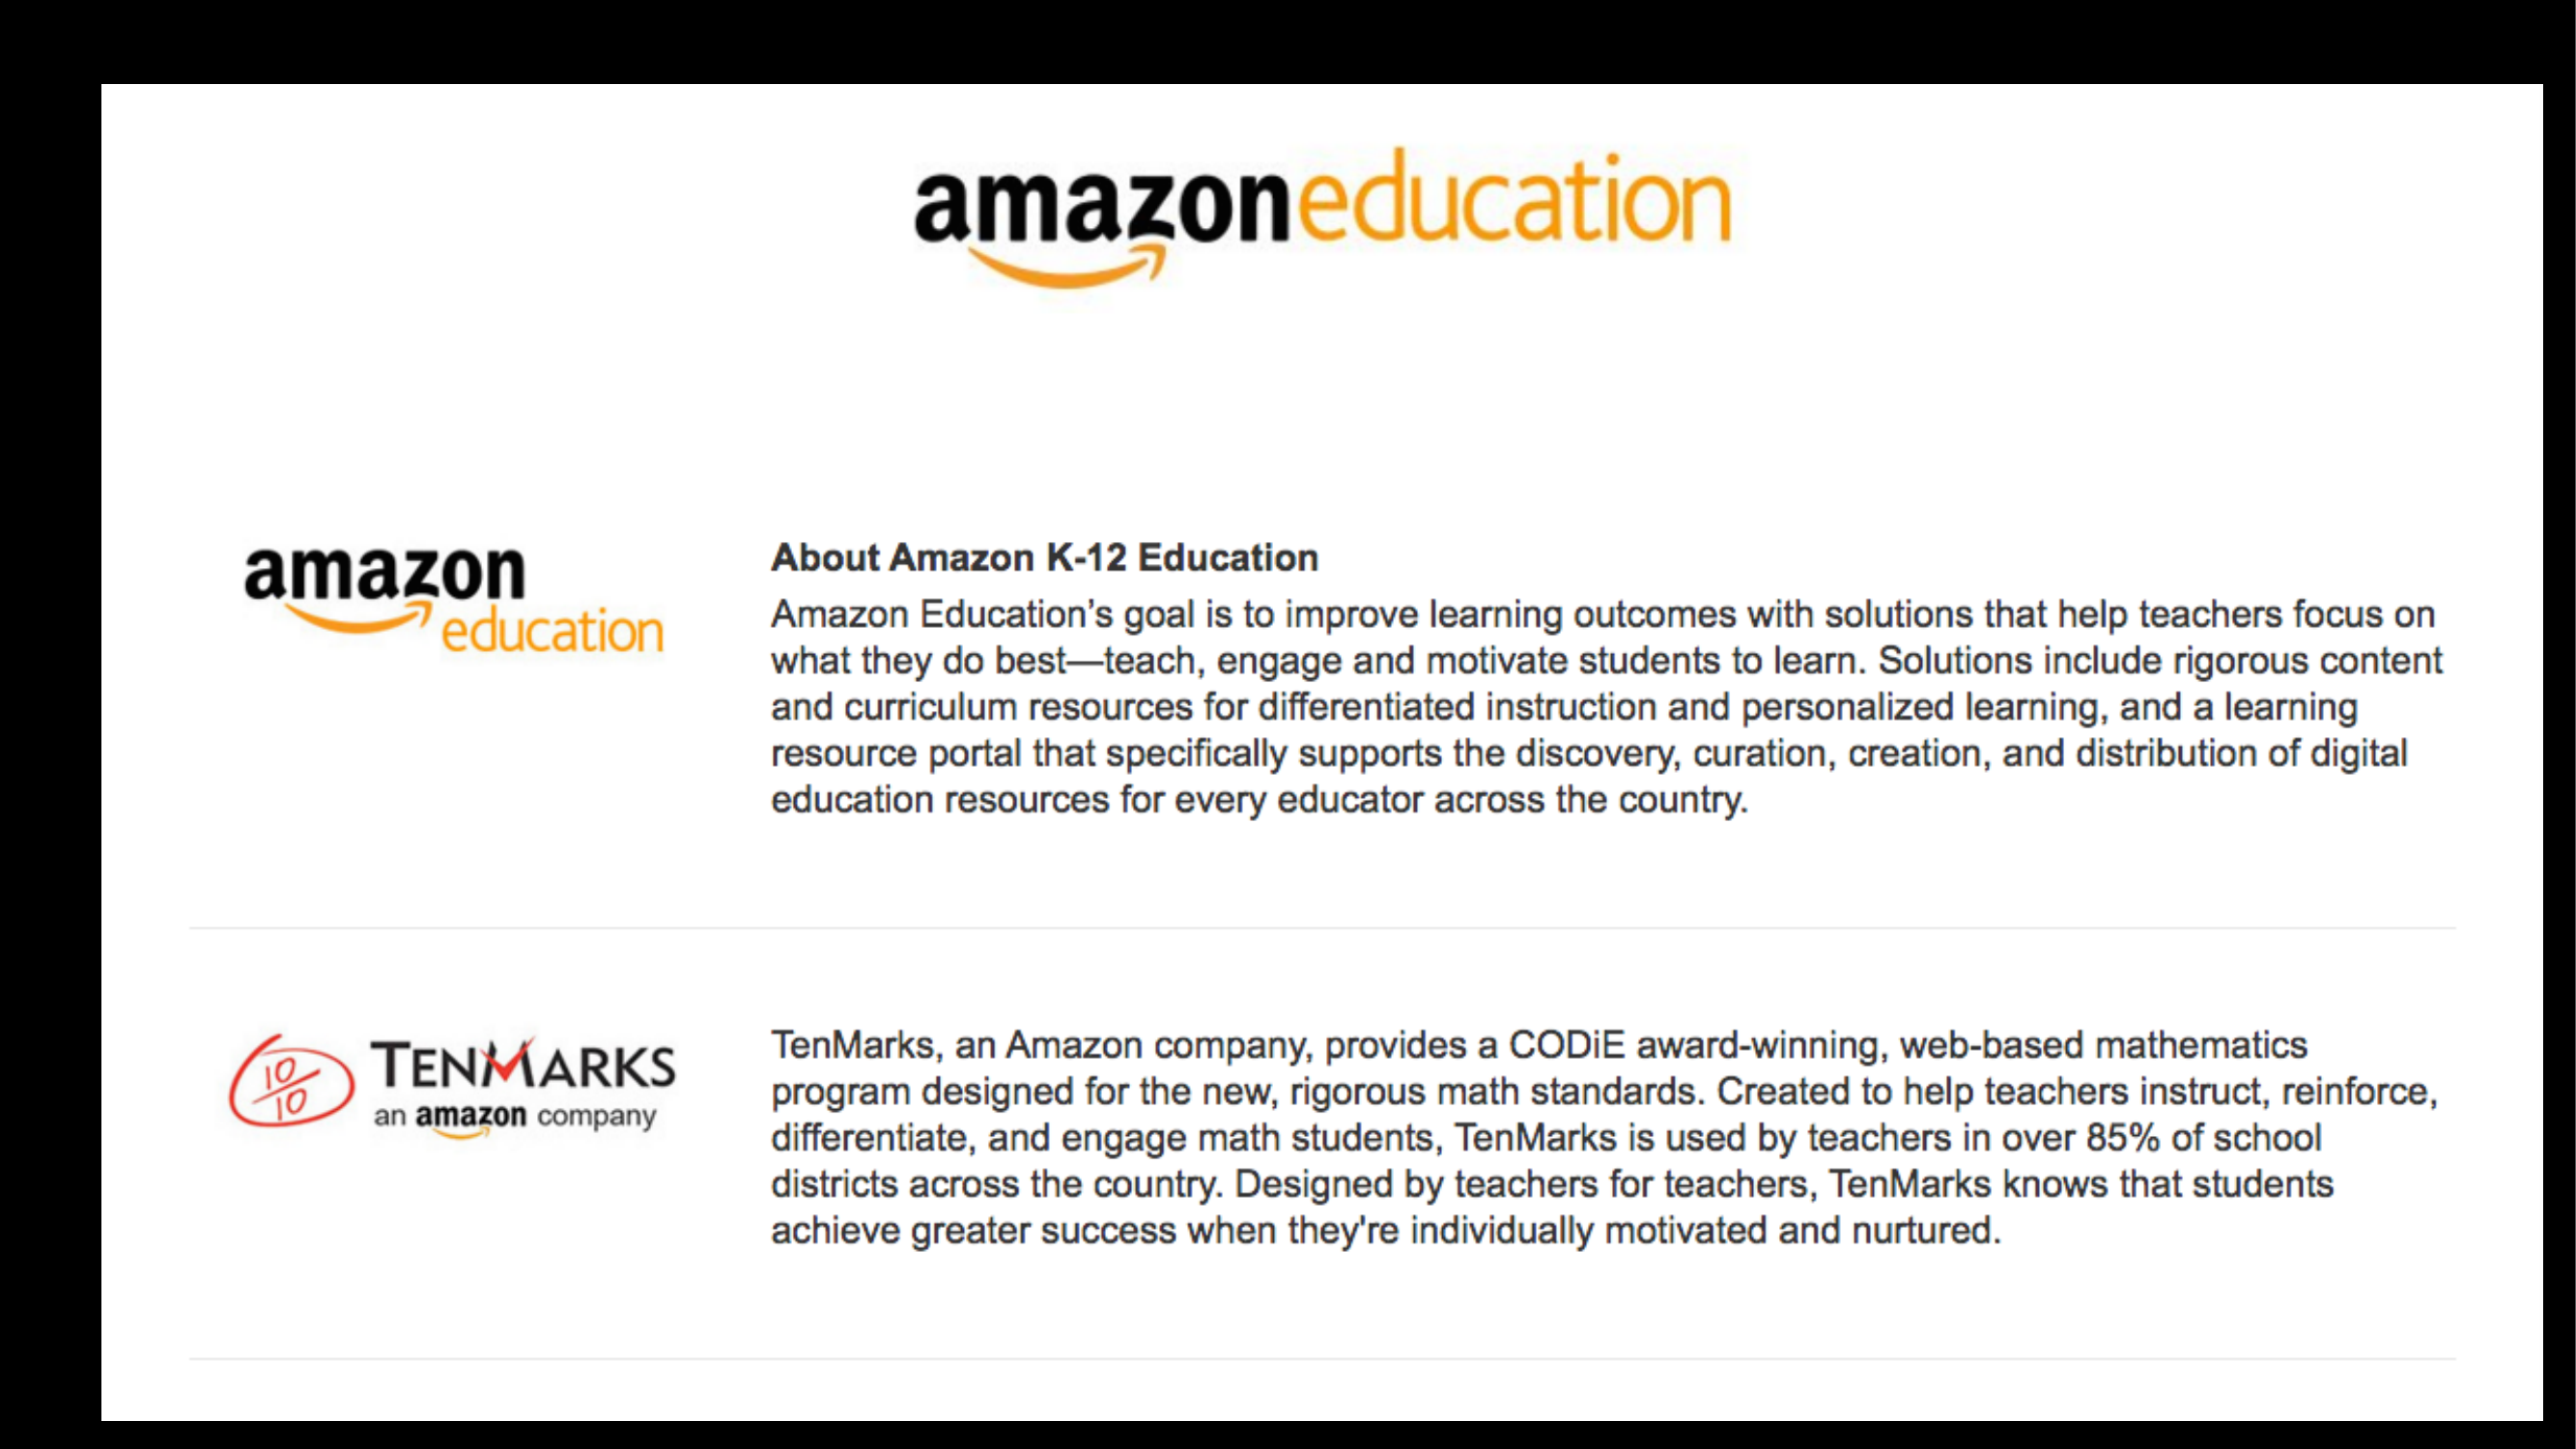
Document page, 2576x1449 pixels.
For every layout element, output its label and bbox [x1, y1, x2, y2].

picture [101, 84, 2543, 1422]
